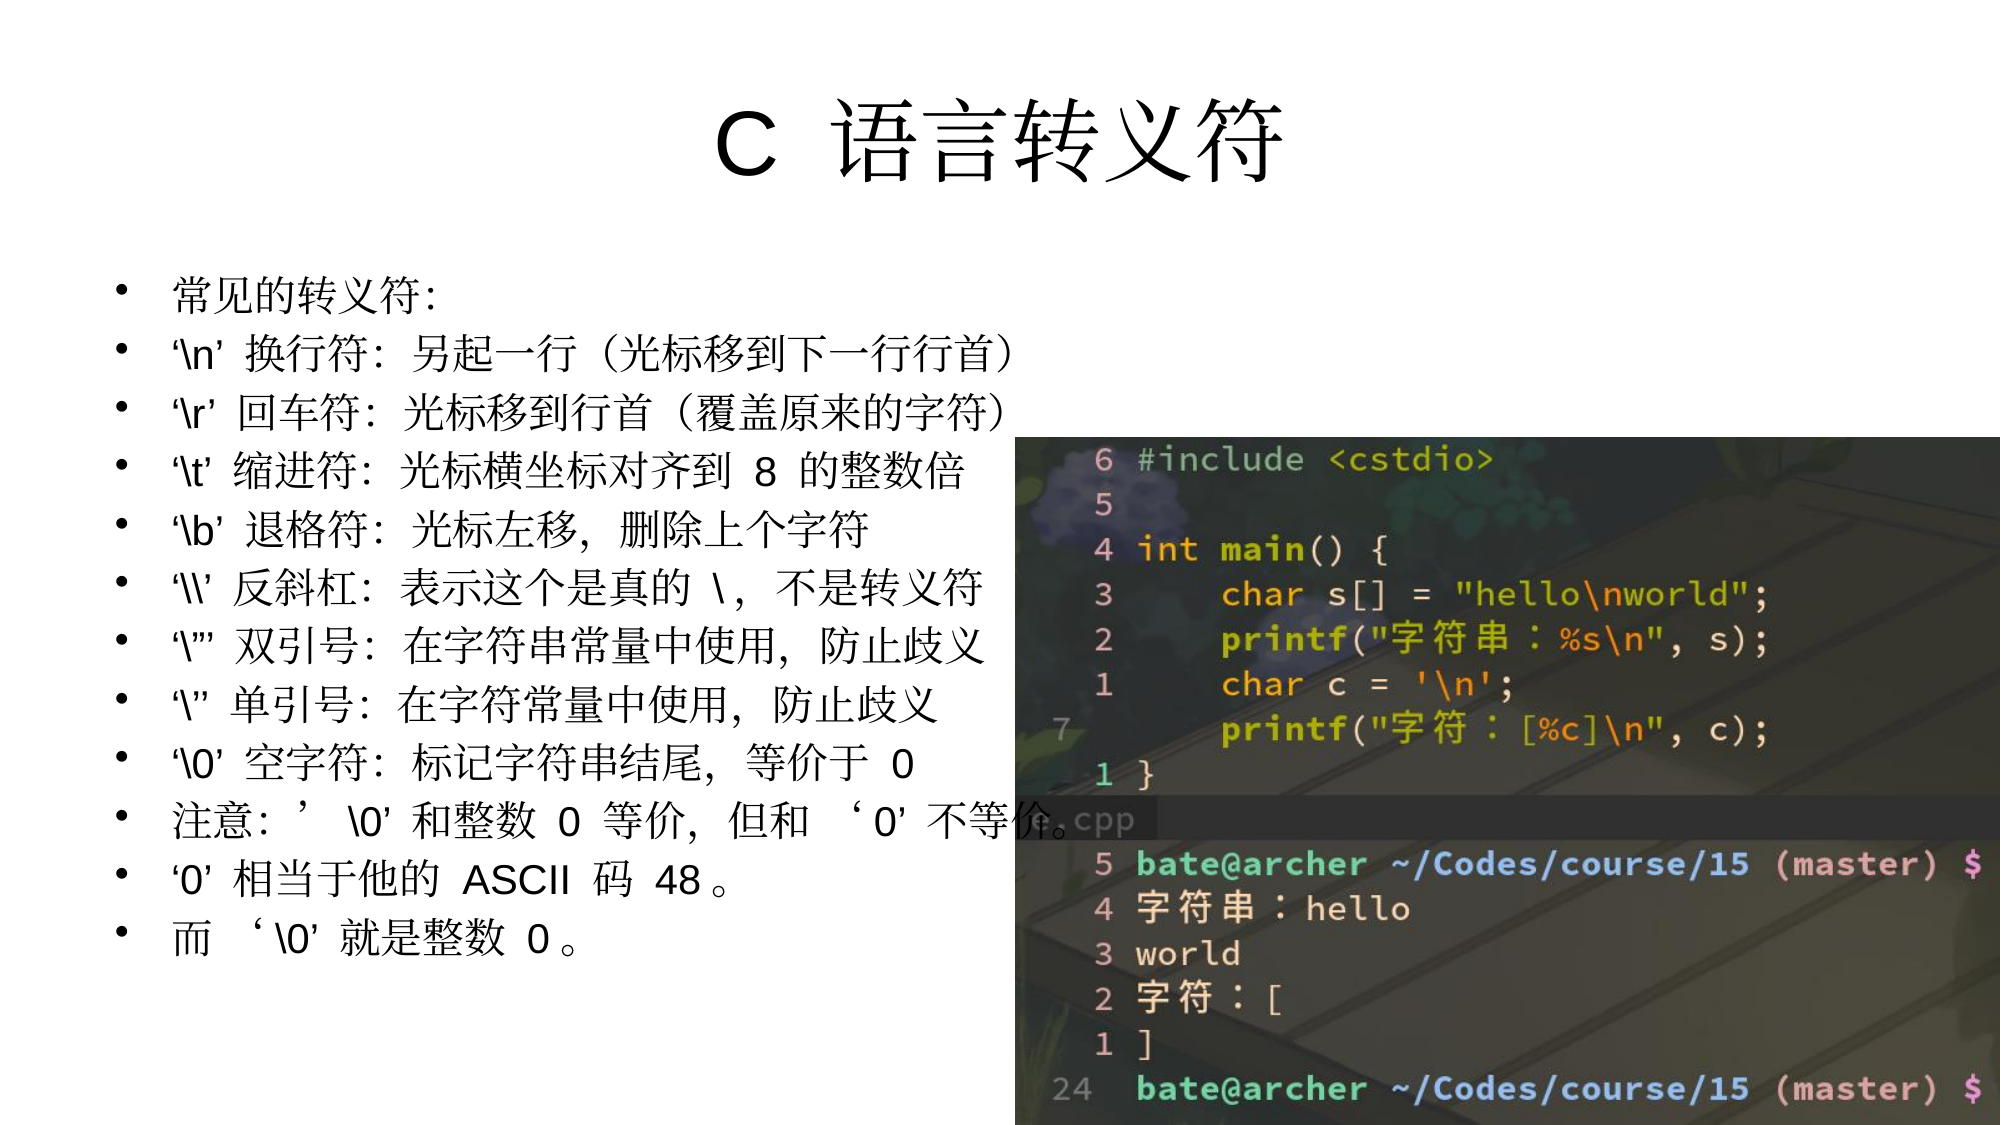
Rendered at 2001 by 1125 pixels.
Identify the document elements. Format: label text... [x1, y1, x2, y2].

title C 语言转义符 [99, 44, 1901, 233]
picture [1015, 437, 2000, 1125]
list 常见的转义符： ‘\n’ 换行符：另起一行（光标移到下一行行首） ‘\r’ 回车符：光标移到行首（覆盖原来的字符） ‘\t’ 缩进符：光标横坐标对齐到 8 的整数倍 ‘\b’ 退格符：光标左移，删除上个字符 ‘\\’ 反斜杠：表示这个是真的 \，不是转义符 ‘\”’ 双引号：在字符串常量中使用，防止歧义 ‘\’’ 单引号：在字符常量中使用，防止歧义 ‘\0’ 空字符：标记字符串结尾，等价于 0 注意：’\0’ 和整数 0 等价，但和 ‘0’ 不等价。 ‘0’ 相当于他的 ASCII 码 48。 而 ‘\0’ 就是整数 0。 [99, 262, 1901, 1006]
